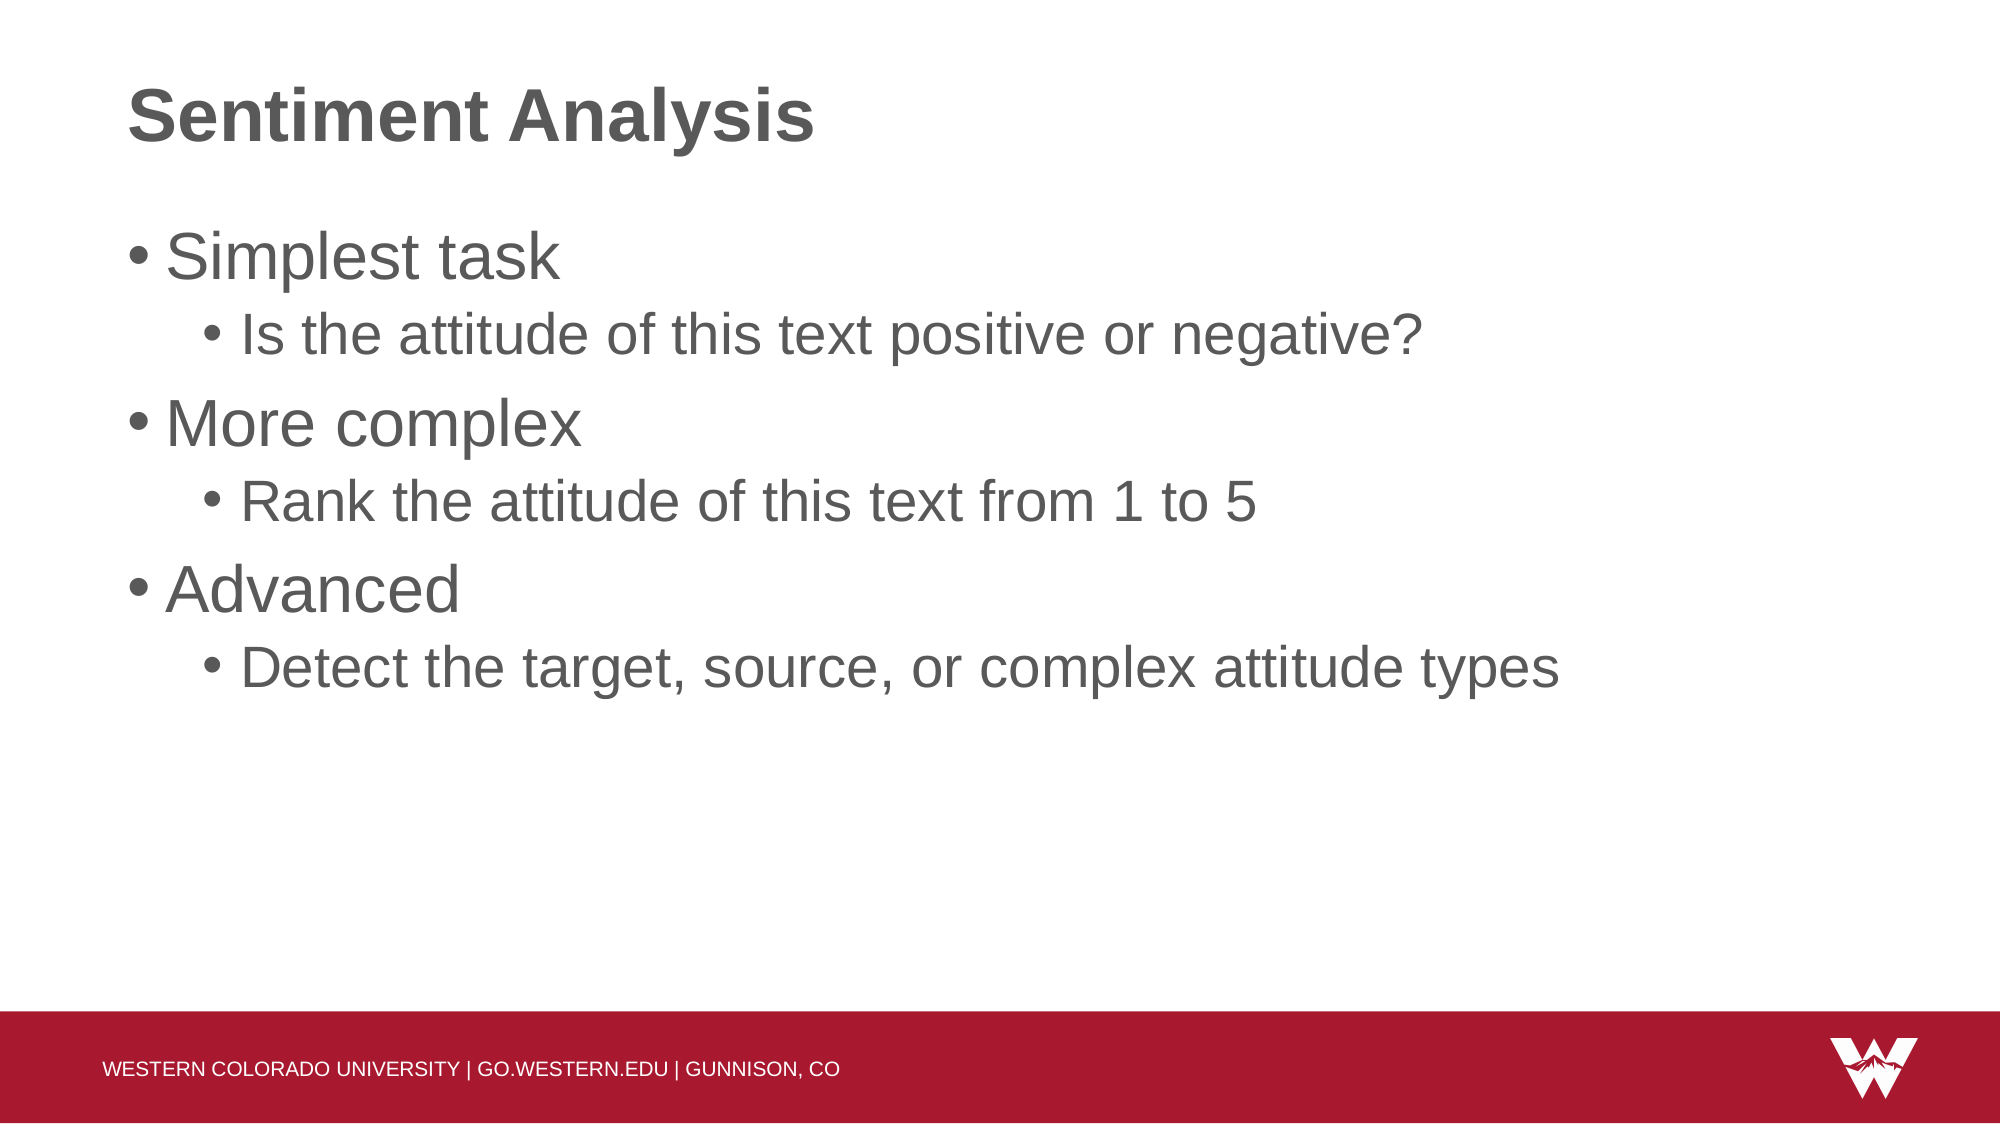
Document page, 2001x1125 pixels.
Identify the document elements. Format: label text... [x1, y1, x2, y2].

title Sentiment Analysis [112, 59, 1888, 174]
list Simplest task Is the attitude of this text positive or negative? More complex Rank the attitude of this text from 1 to 5 Advanced Detect the target, source, or complex attitude types [112, 214, 1888, 957]
picture [1830, 1038, 1918, 1099]
